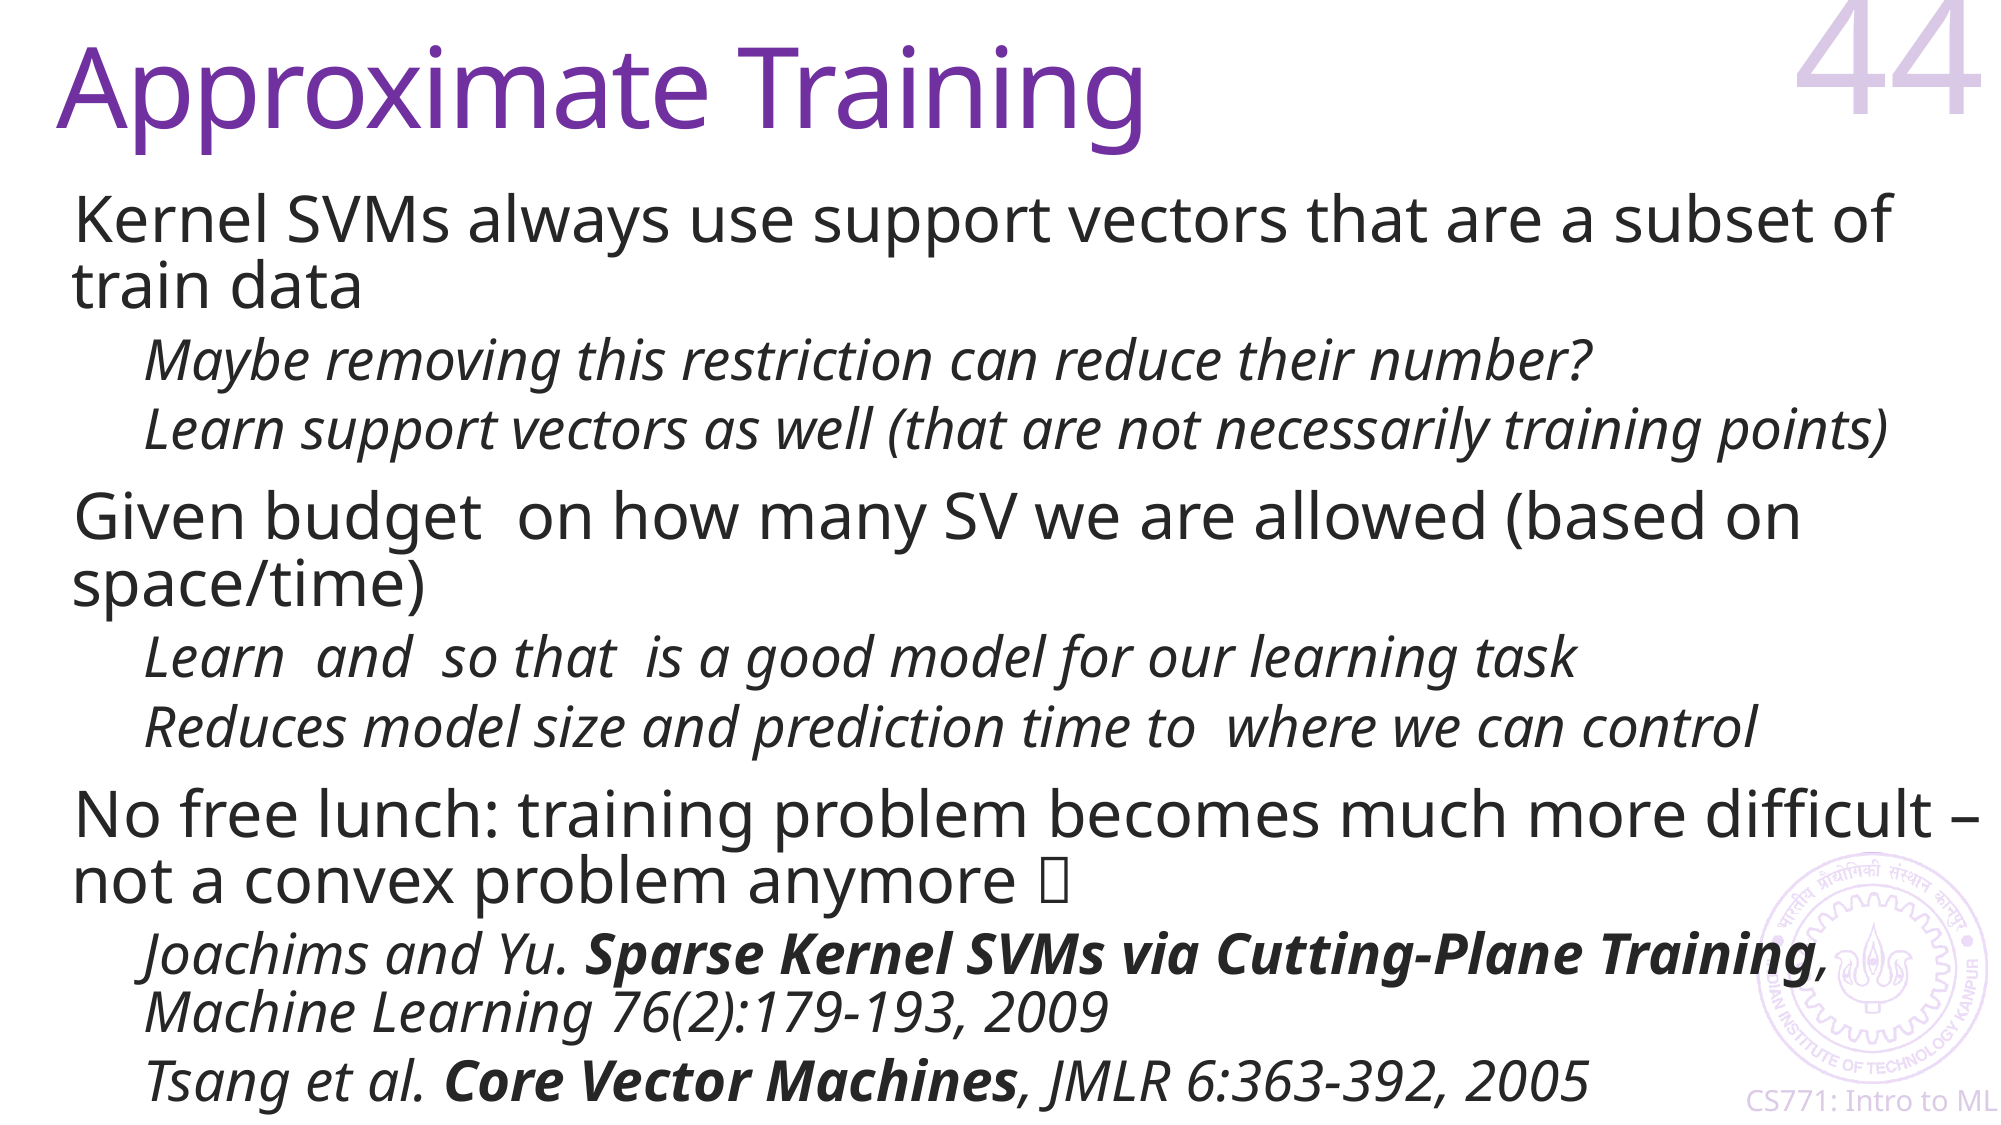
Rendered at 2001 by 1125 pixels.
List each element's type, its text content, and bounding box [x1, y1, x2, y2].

slide_number 44 [1520, 6, 2000, 183]
title Approximate Training [41, 5, 1945, 183]
